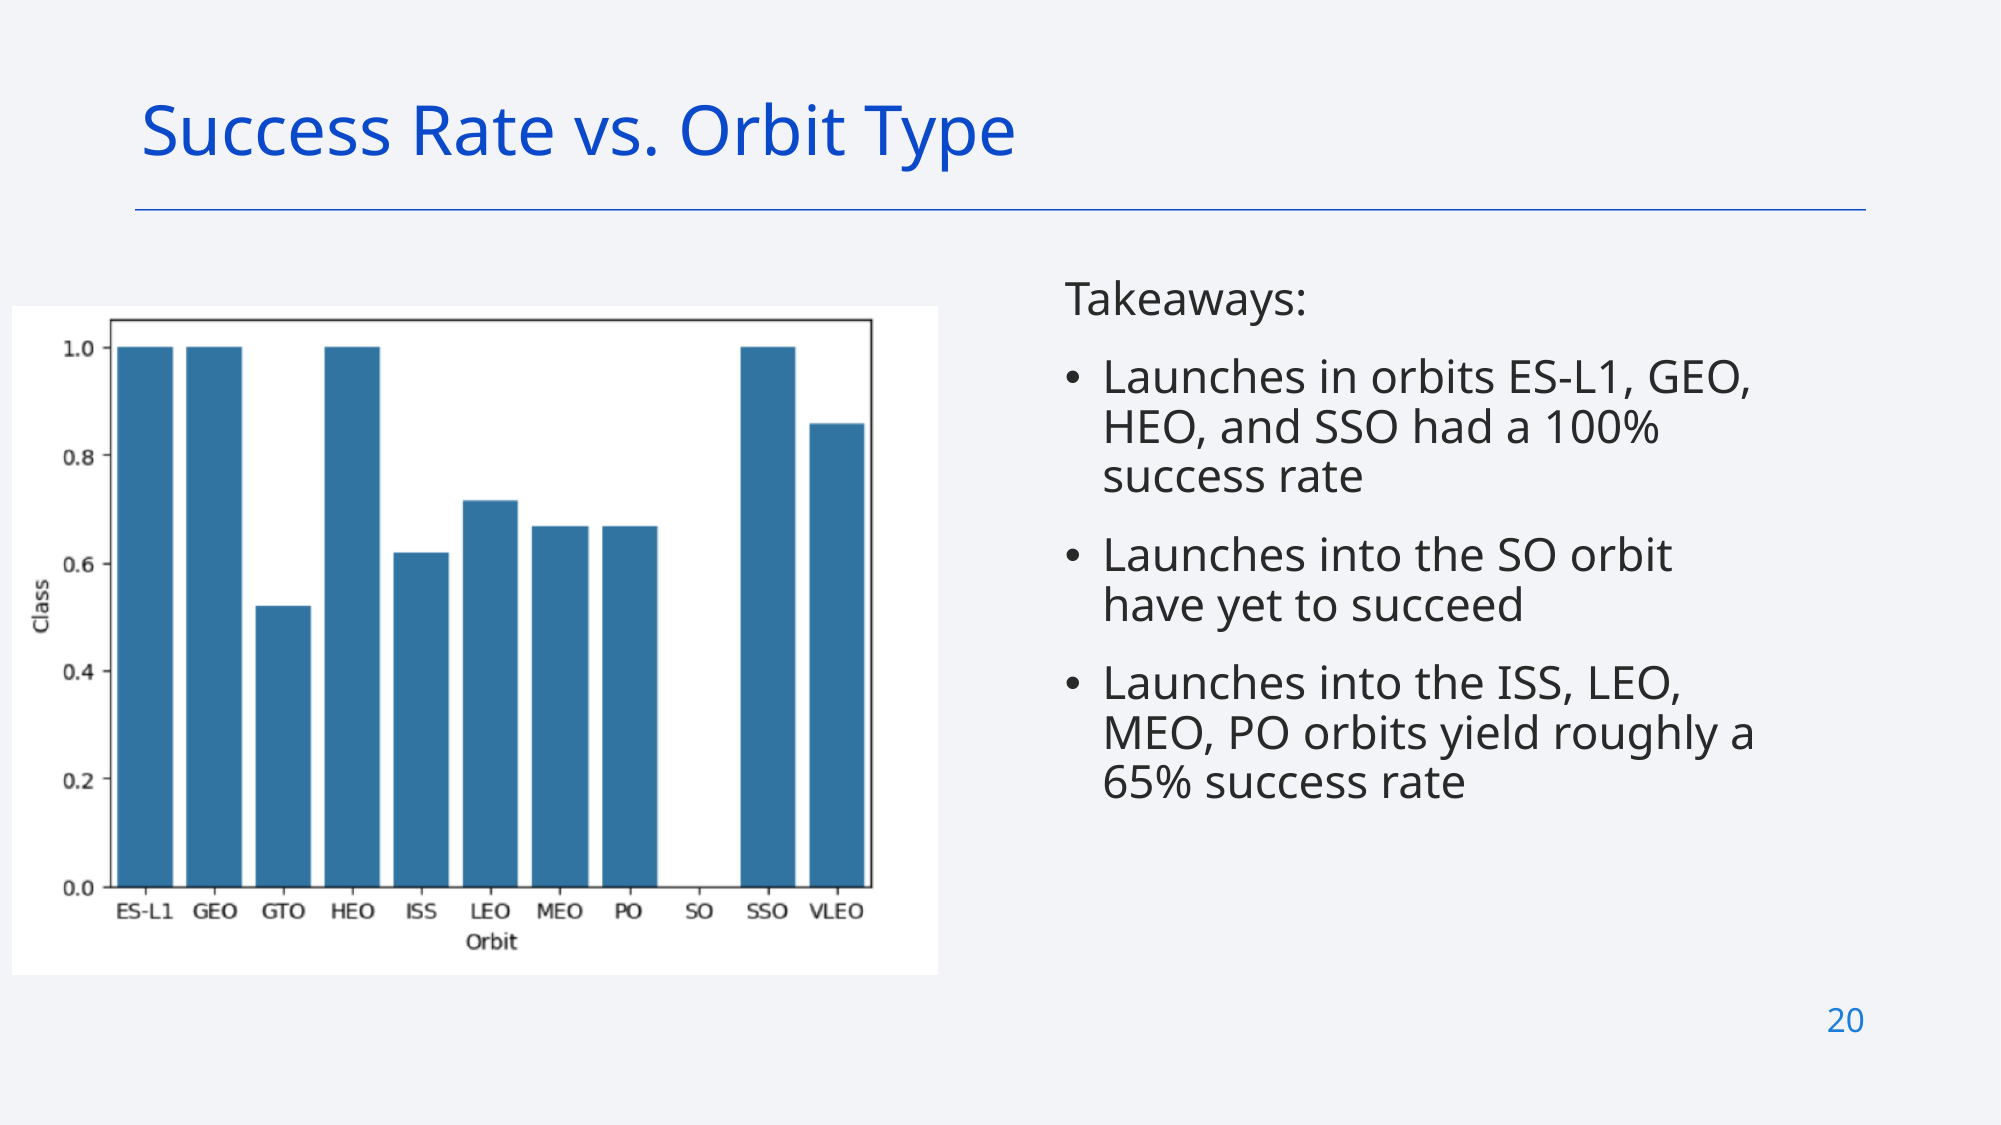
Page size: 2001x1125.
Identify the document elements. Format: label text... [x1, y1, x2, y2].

text_box Success Rate vs. Orbit Type [126, 88, 1852, 179]
list Takeaways: Launches in orbits ES-L1, GEO, HEO, and SSO had a 100% success rate Launches into the SO orbit have yet to succeed Launches into the ISS, LEO, MEO, PO orbits yield roughly a 65% success rate [1050, 262, 1800, 1088]
picture [0, 0, 2001, 1125]
slide_number 20 [1429, 988, 1880, 1055]
